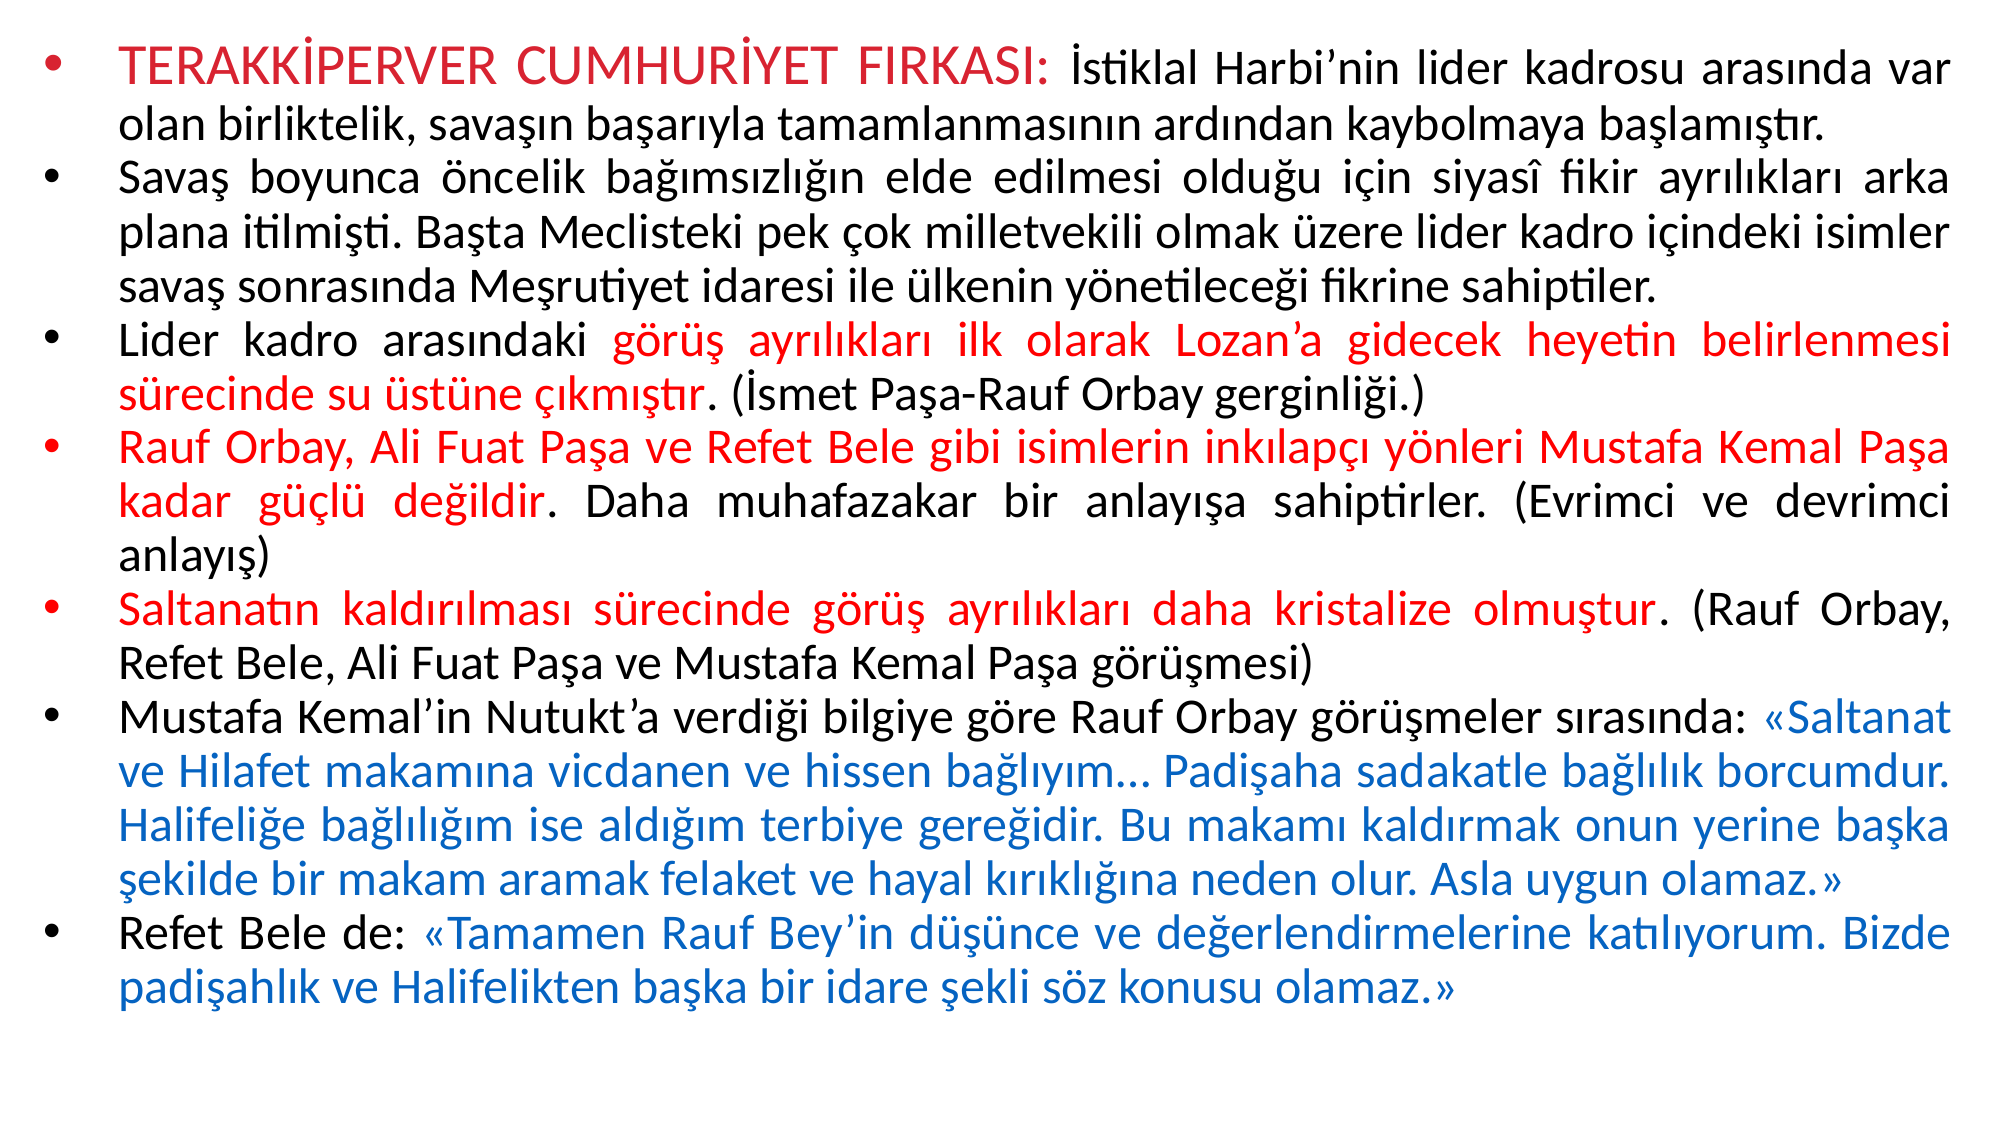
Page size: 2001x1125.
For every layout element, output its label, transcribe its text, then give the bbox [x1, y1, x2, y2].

text_box TERAKKİPERVER CUMHURİYET FIRKASI: İstiklal Harbi’nin lider kadrosu arasında var olan birliktelik, savaşın başarıyla tamamlanmasının ardından kaybolmaya başlamıştır. Savaş boyunca öncelik bağımsızlığın elde edilmesi olduğu için siyasî fikir ayrılıkları arka plana itilmişti. Başta Meclisteki pek çok milletvekili olmak üzere lider kadro içindeki isimler savaş sonrasında Meşrutiyet idaresi ile ülkenin yönetileceği fikrine sahiptiler. Lider kadro arasındaki görüş ayrılıkları ilk olarak Lozan’a gidecek heyetin belirlenmesi sürecinde su üstüne çıkmıştır. (İsmet Paşa-Rauf Orbay gerginliği.) Rauf Orbay, Ali Fuat Paşa ve Refet Bele gibi isimlerin inkılapçı yönleri Mustafa Kemal Paşa kadar güçlü değildir. Daha muhafazakar bir anlayışa sahiptirler. (Evrimci ve devrimci anlayış) Saltanatın kaldırılması sürecinde görüş ayrılıkları daha kristalize olmuştur. (Rauf Orbay, Refet Bele, Ali Fuat Paşa ve Mustafa Kemal Paşa görüşmesi) Mustafa Kemal’in Nutukt’a verdiği bilgiye göre Rauf Orbay görüşmeler sırasında: «Saltanat ve Hilafet makamına vicdanen ve hissen bağlıyım… Padişaha sadakatle bağlılık borcumdur. Halifeliğe bağlılığım ise aldığım terbiye gereğidir. Bu makamı kaldırmak onun yerine başka şekilde bir makam aramak felaket ve hayal kırıklığına neden olur. Asla uygun olamaz.» Refet Bele de: «Tamamen Rauf Bey’in düşünce ve değerlendirmelerine katılıyorum. Bizde padişahlık ve Halifelikten başka bir idare şekli söz konusu olamaz.» [28, 26, 1968, 1063]
